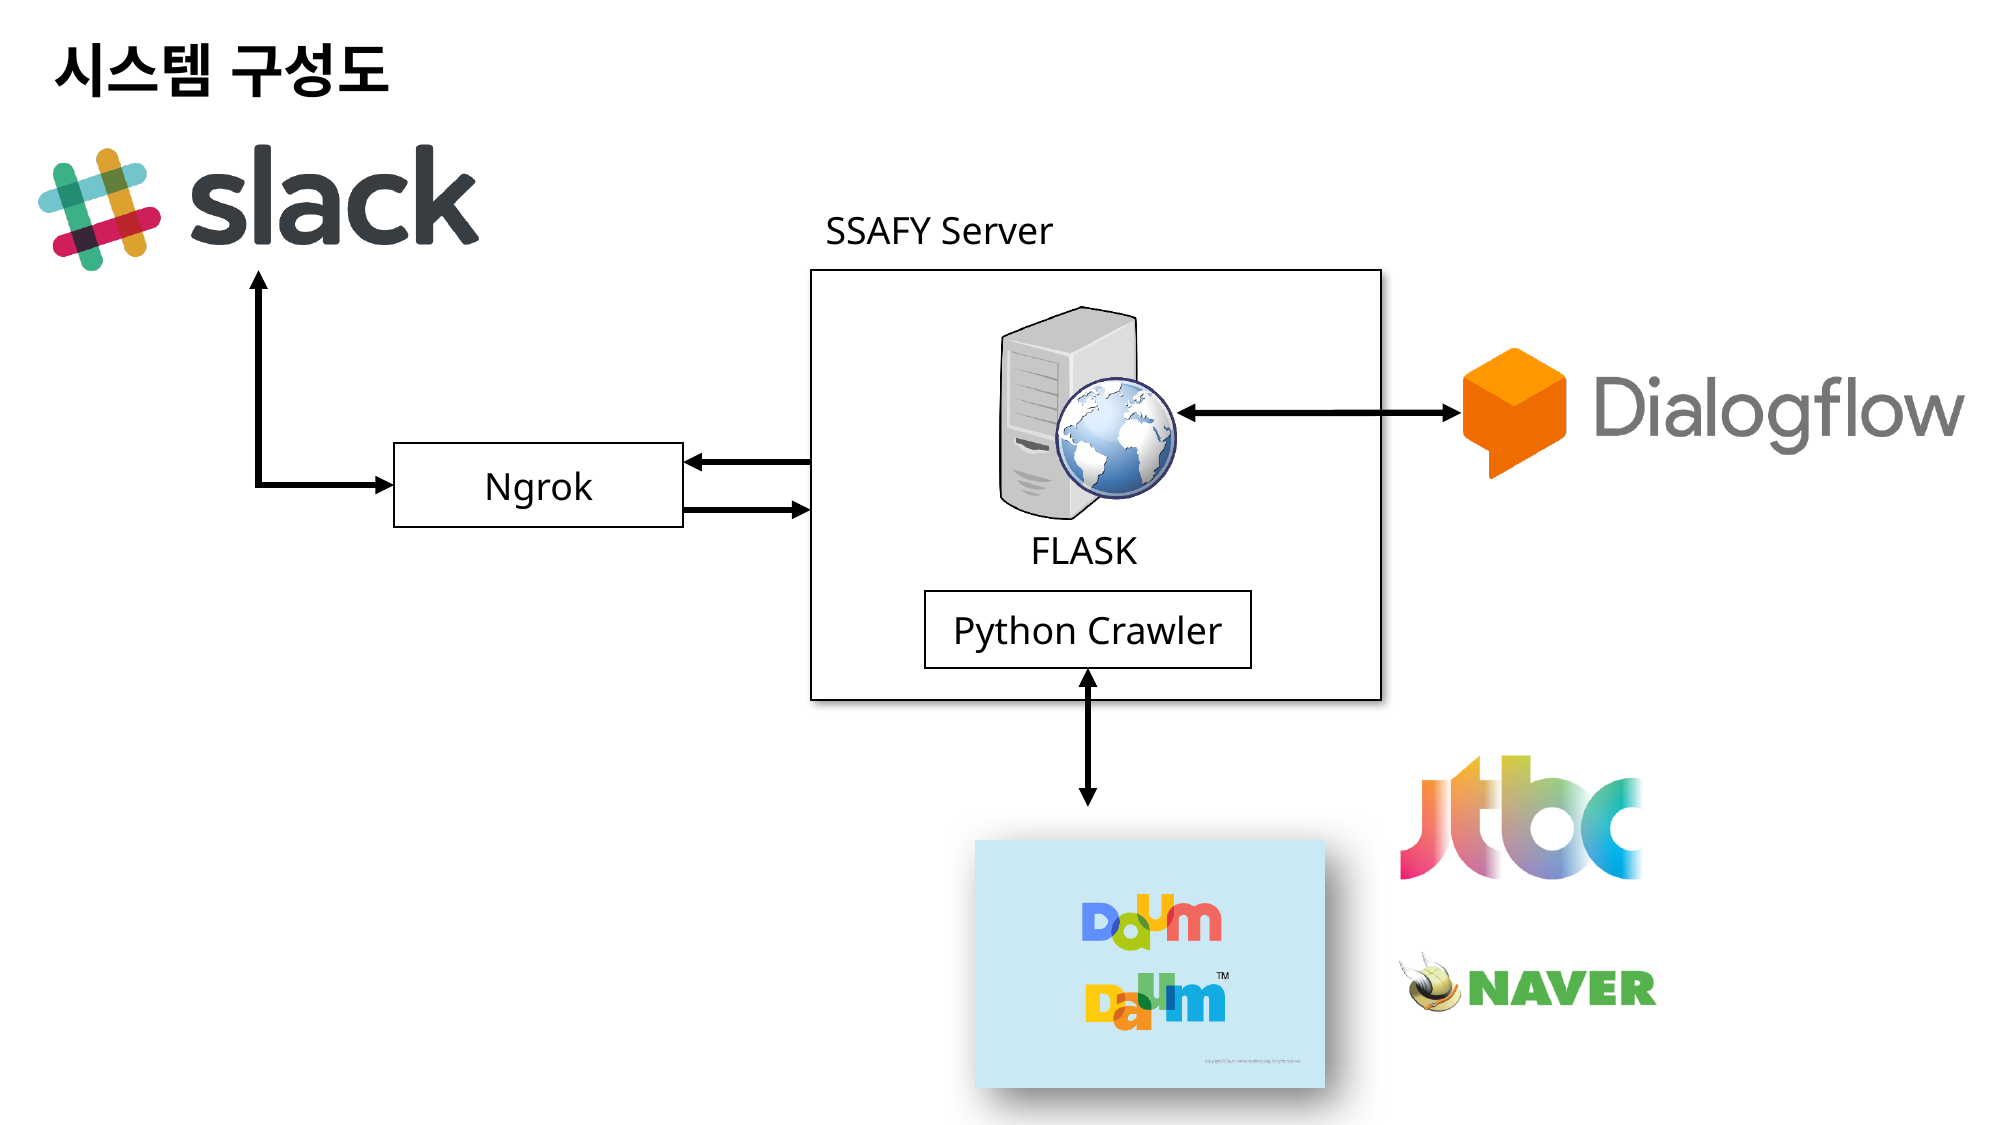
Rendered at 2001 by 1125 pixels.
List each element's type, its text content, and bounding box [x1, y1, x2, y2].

picture [1461, 346, 1966, 480]
text_box Ngrok [393, 442, 684, 528]
text_box 시스템 구성도 [38, 26, 843, 112]
picture [38, 144, 479, 271]
picture [975, 735, 1748, 1118]
text_box Python Crawler [924, 590, 1252, 669]
text_box SSAFY Server [810, 199, 1152, 260]
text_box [218, 309, 434, 446]
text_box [999, 306, 1177, 580]
text_box [810, 269, 1382, 701]
